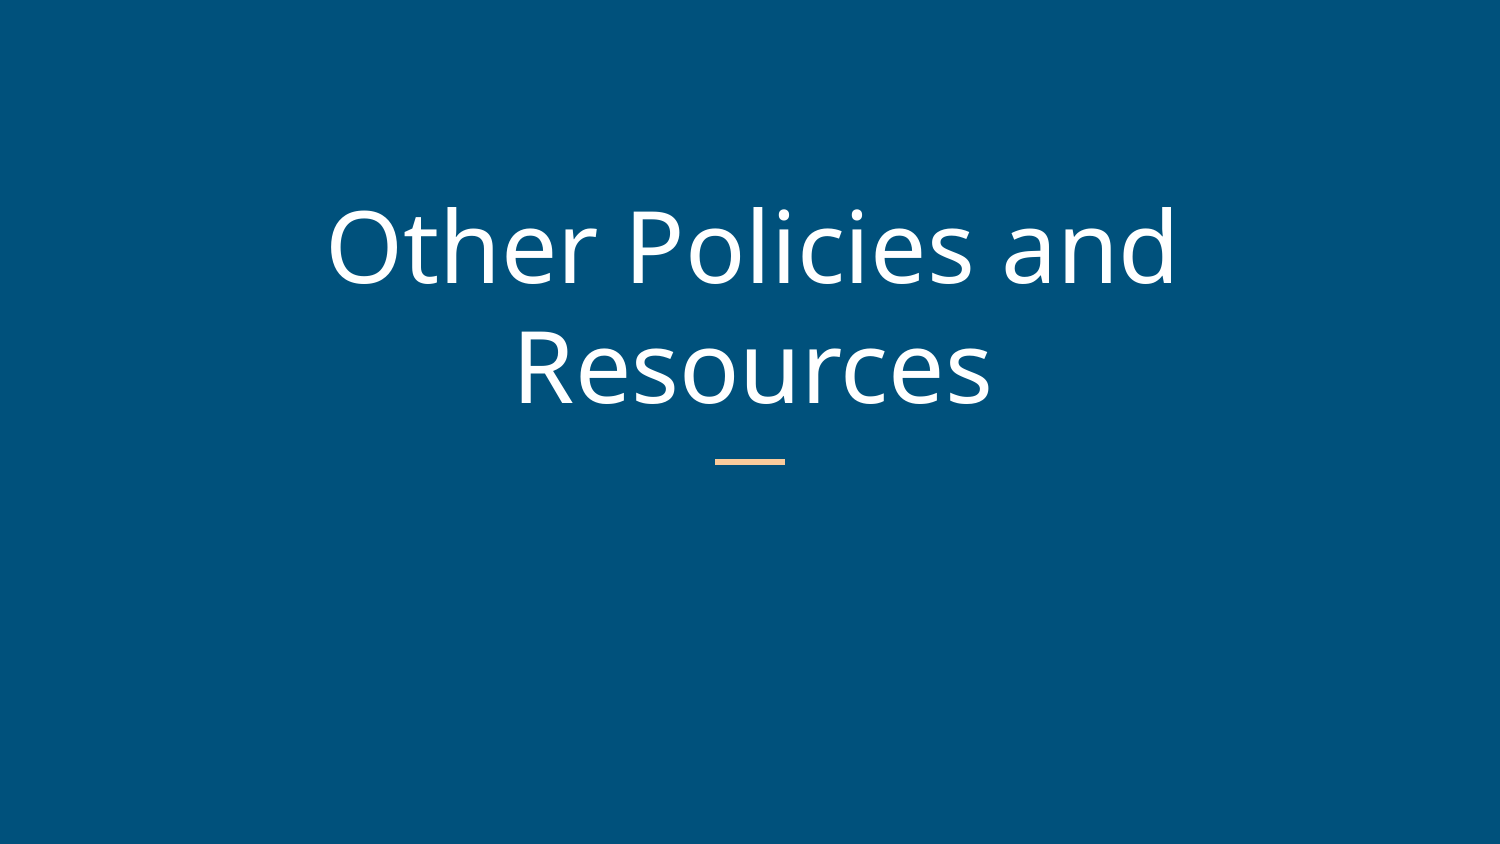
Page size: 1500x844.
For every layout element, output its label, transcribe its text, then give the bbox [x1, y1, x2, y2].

picture [754, 208, 762, 282]
picture [634, 212, 679, 282]
picture [852, 210, 861, 220]
picture [803, 229, 840, 283]
picture [853, 230, 861, 282]
picture [876, 229, 921, 283]
picture [691, 229, 740, 283]
picture [933, 229, 970, 283]
picture [405, 218, 436, 283]
picture [779, 210, 788, 220]
picture [1066, 229, 1110, 282]
picture [780, 230, 788, 282]
picture [1006, 229, 1048, 283]
picture [1124, 208, 1170, 283]
title Other Policies and Resources [78, 289, 1428, 439]
picture [507, 229, 552, 283]
picture [566, 229, 596, 282]
picture [332, 211, 396, 283]
picture [448, 208, 492, 282]
